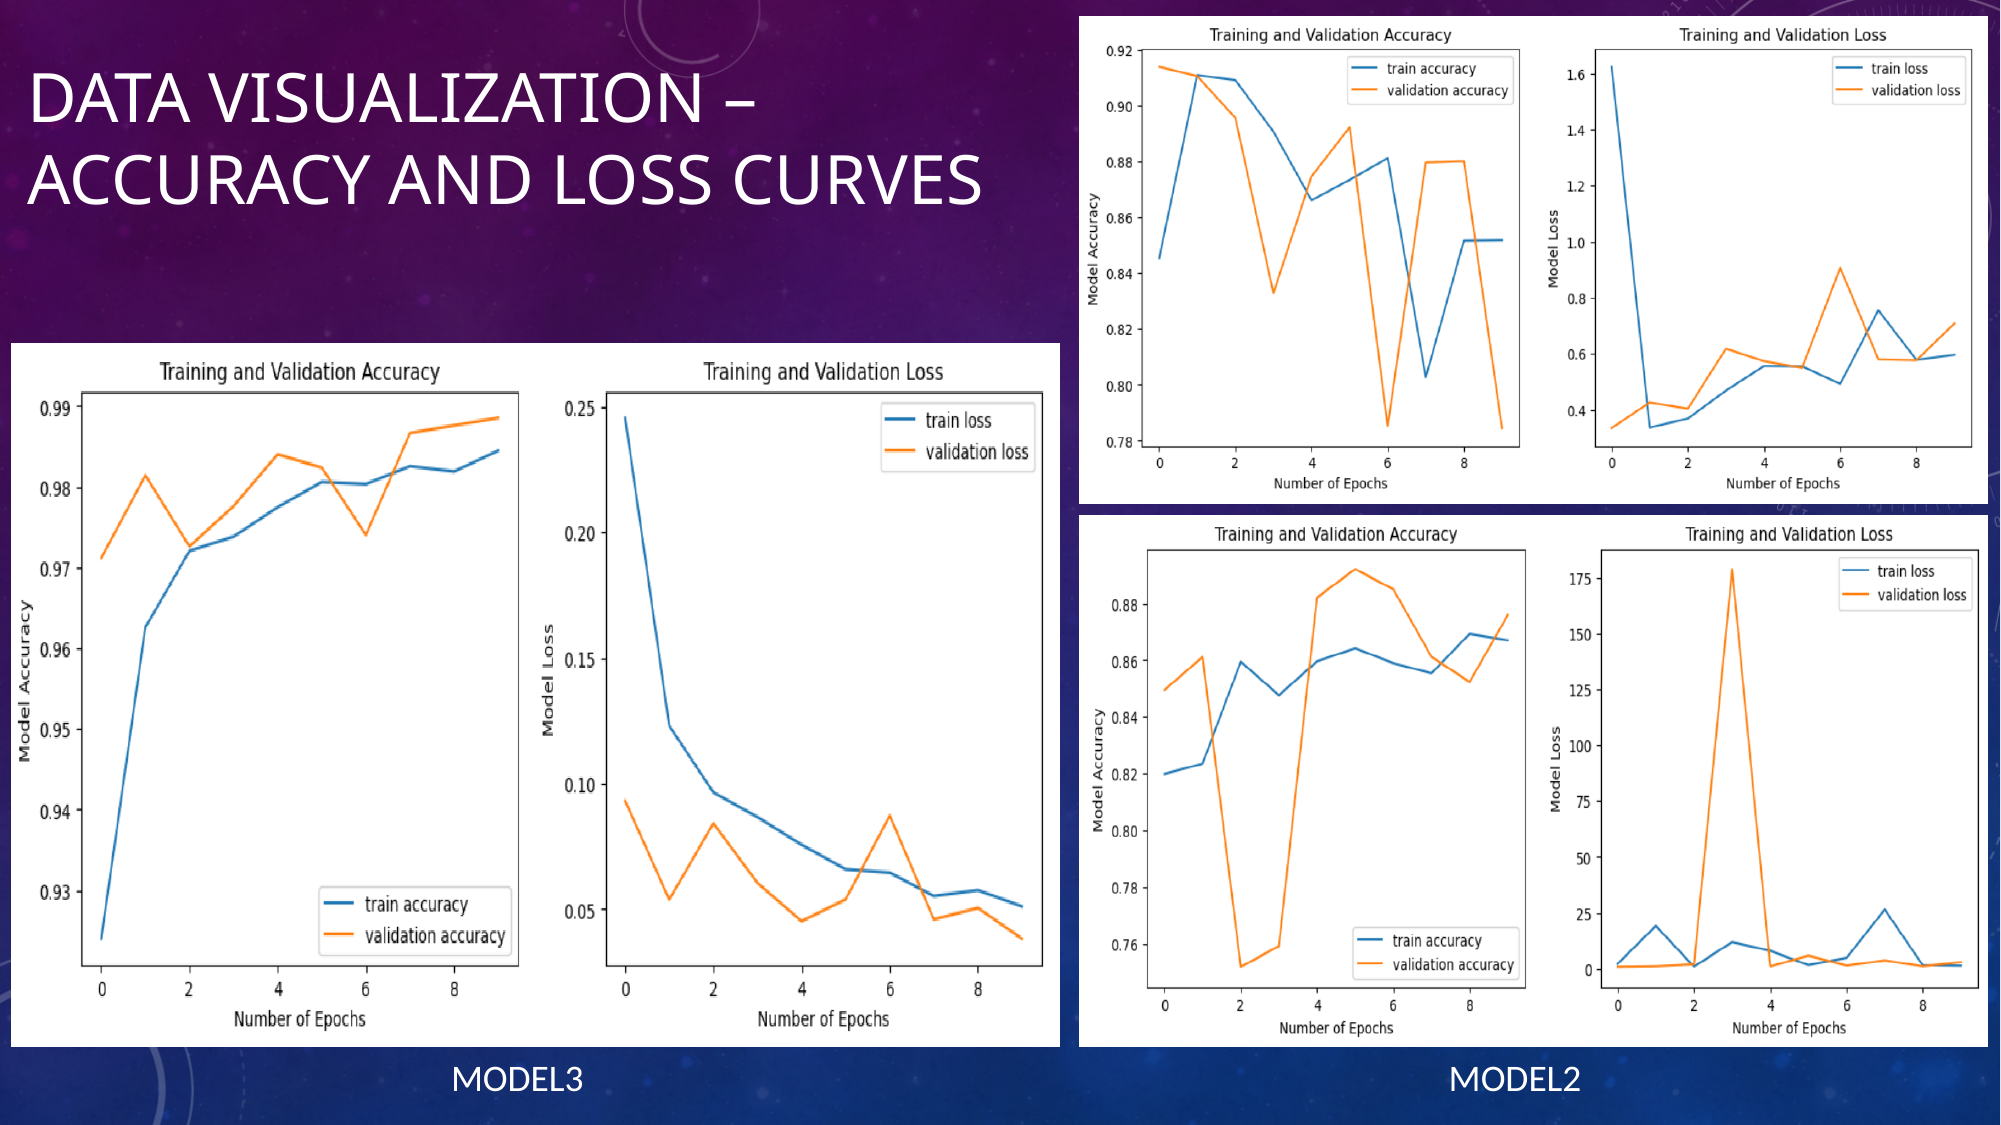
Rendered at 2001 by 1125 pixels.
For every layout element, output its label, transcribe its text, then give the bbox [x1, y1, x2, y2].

text_box MODEL3 [436, 1059, 636, 1107]
title Data visualization – Accuracy and Loss Curves [11, 17, 1060, 256]
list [11, 343, 1061, 1048]
picture [0, 0, 2001, 1125]
text_box MODEL2 [1433, 1059, 1634, 1107]
